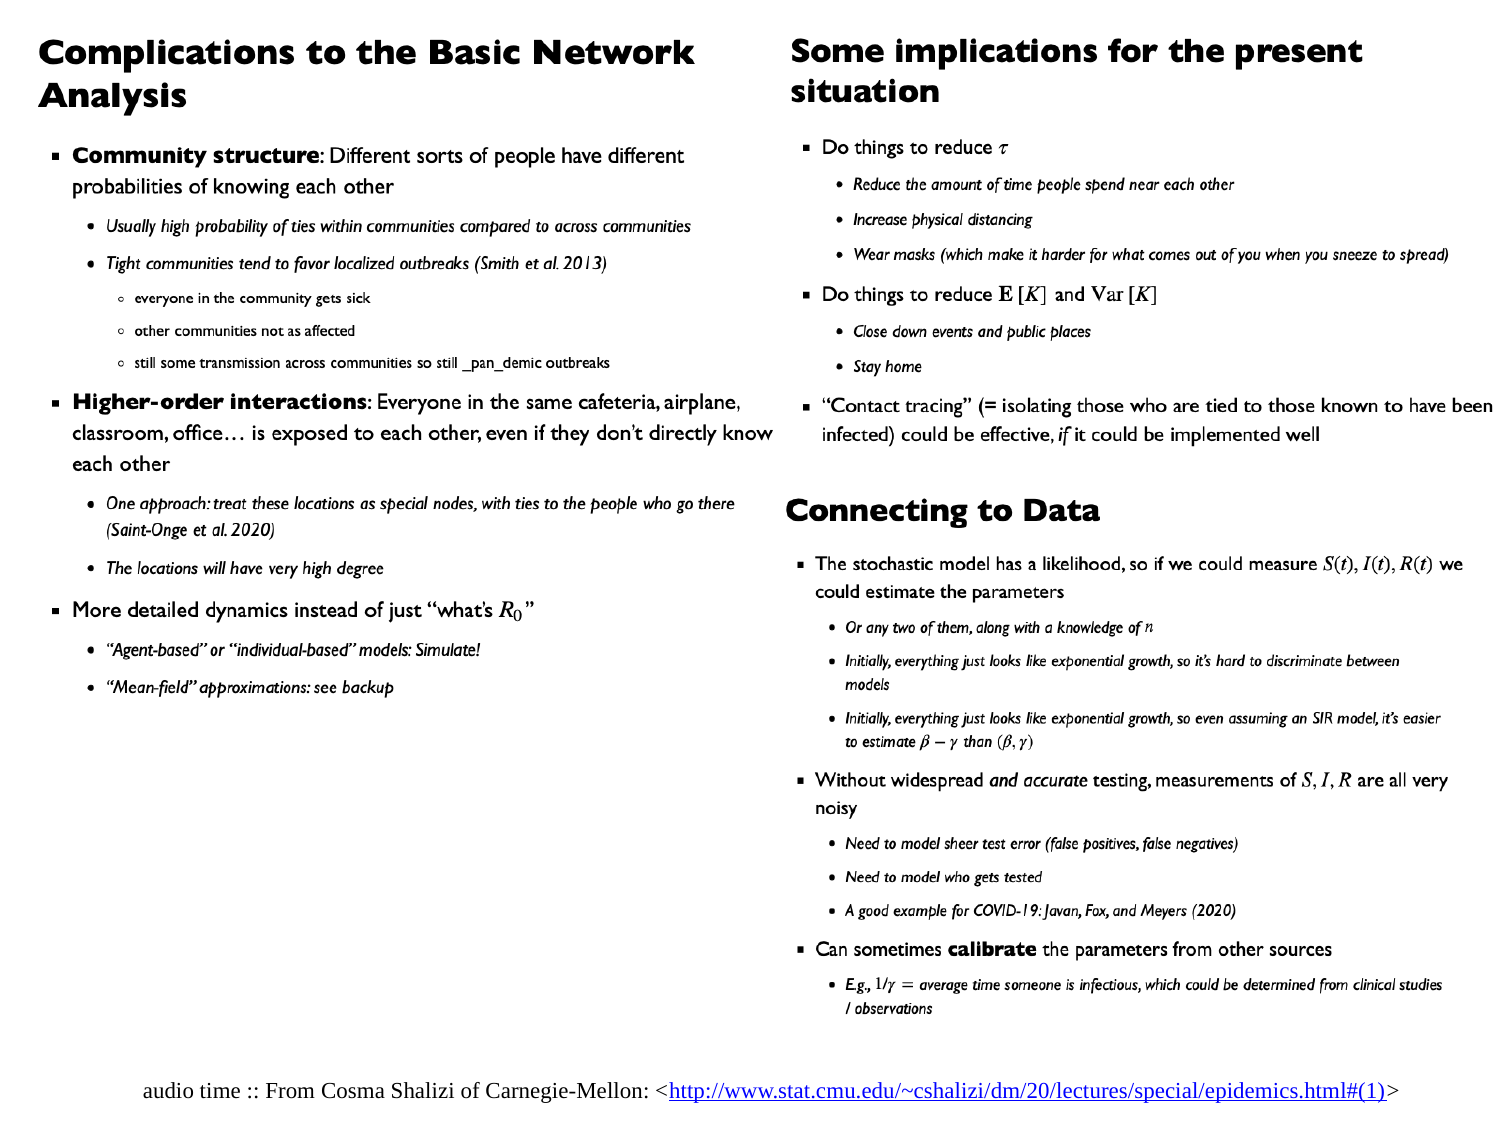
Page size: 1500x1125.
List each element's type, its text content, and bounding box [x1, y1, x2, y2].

text_box audio time :: From Cosma Shalizi of Carnegie-Mellon: <http://www.stat.cmu.edu/~cshalizi/dm/20/lectures/special/epidemics.html#(1)> [135, 1067, 1479, 1111]
picture [34, 29, 1500, 1025]
